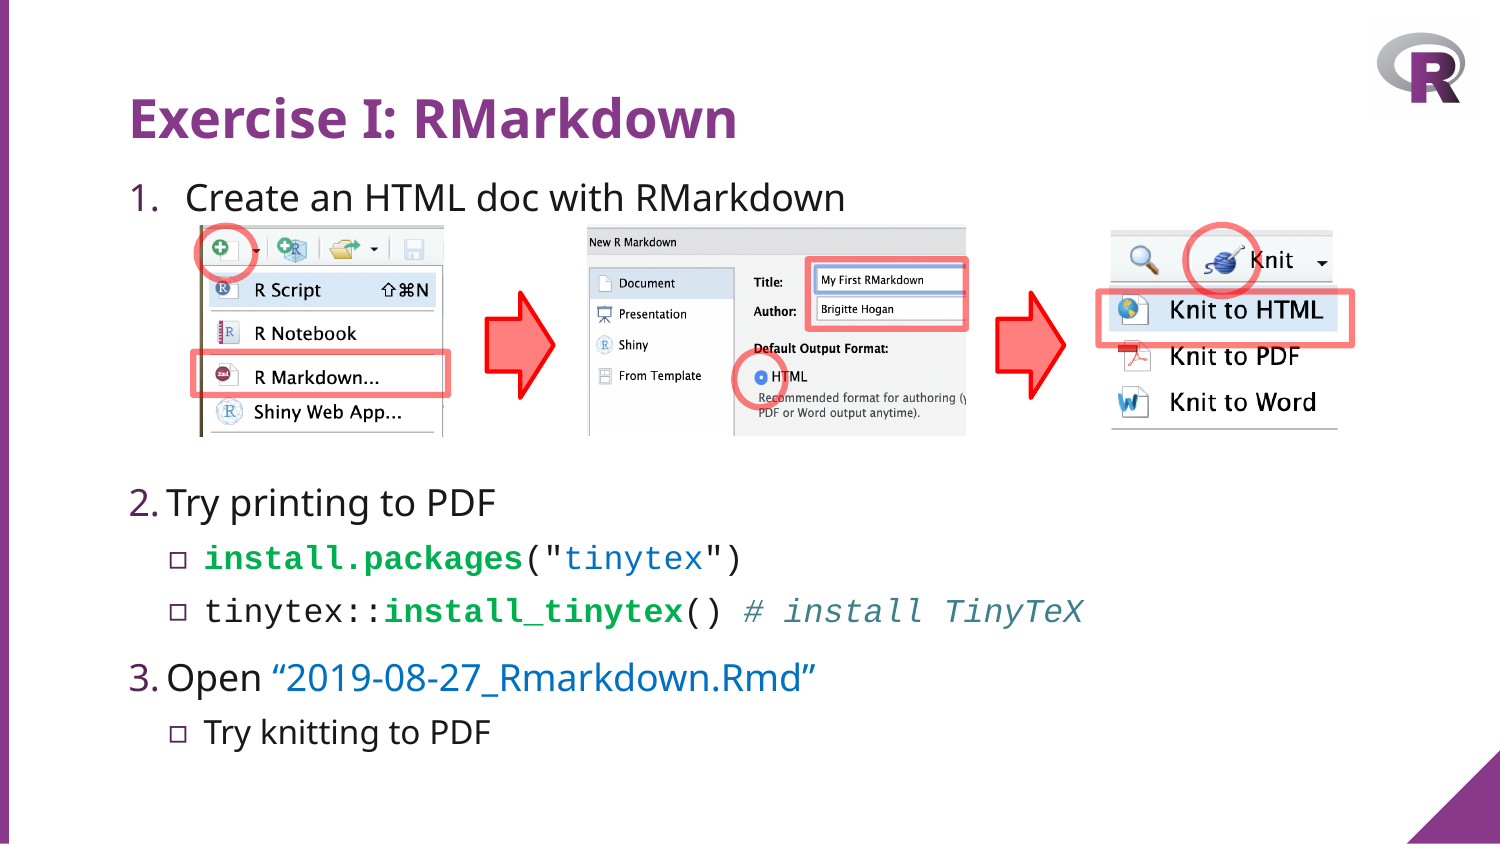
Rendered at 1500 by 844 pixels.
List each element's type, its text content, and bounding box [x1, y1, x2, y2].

list Create an HTML doc with RMarkdown Try printing to PDF install.packages("tinytex") tinytex::install_tinytex() # install TinyTeX Open “2019-08-27_Rmarkdown.Rmd” Try knitting to PDF [113, 158, 1331, 777]
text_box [586, 224, 967, 436]
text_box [1098, 224, 1353, 436]
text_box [192, 225, 449, 437]
text_box [484, 290, 556, 400]
title Exercise I: RMarkdown [113, 69, 1038, 158]
picture [1367, 14, 1475, 122]
text_box [995, 290, 1067, 400]
